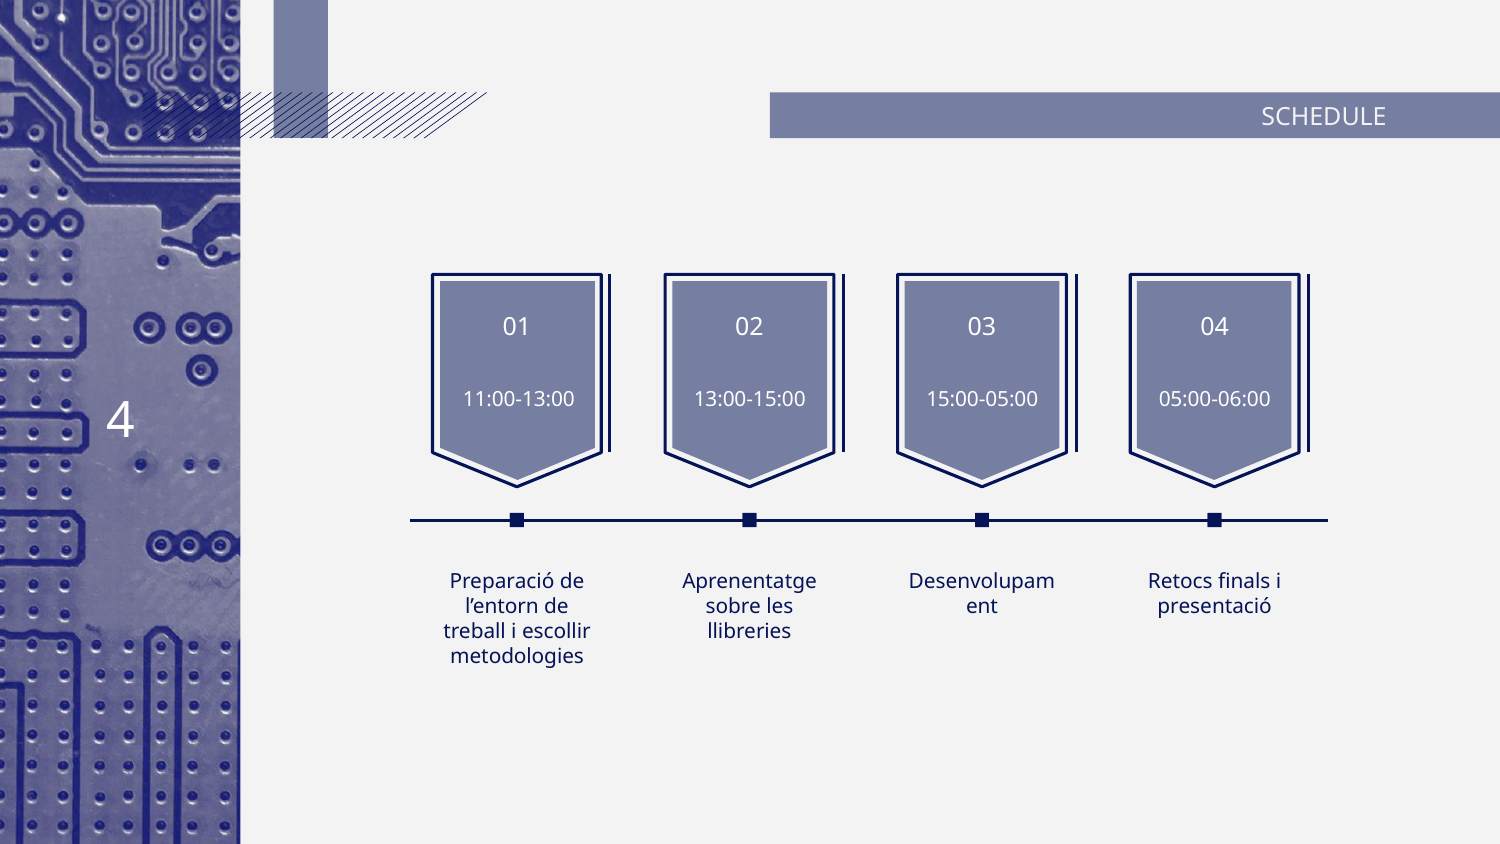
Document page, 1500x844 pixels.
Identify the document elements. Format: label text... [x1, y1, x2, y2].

title SCHEDULE [681, 69, 1402, 162]
text_box [410, 518, 504, 522]
text_box [761, 518, 969, 522]
subtitle Aprenentatge sobre les llibreries [659, 553, 840, 648]
text_box [897, 274, 1067, 487]
slide_number ‹#› [75, 389, 166, 455]
title 04 [1165, 295, 1264, 370]
text_box [1130, 274, 1299, 487]
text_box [974, 512, 990, 528]
subtitle Desenvolupament [892, 553, 1072, 648]
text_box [1207, 512, 1222, 528]
title 02 [700, 295, 799, 370]
subtitle 11:00-13:00 [447, 370, 590, 433]
subtitle Retocs finals i presentació [1124, 553, 1305, 648]
text_box [529, 518, 737, 522]
text_box [1226, 518, 1329, 522]
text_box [742, 512, 757, 528]
subtitle 15:00-05:00 [910, 370, 1054, 433]
subtitle 05:00-06:00 [1143, 370, 1286, 433]
text_box [993, 518, 1202, 522]
text_box [665, 274, 834, 487]
subtitle 13:00-15:00 [678, 370, 821, 433]
picture [0, 0, 241, 844]
subtitle Preparació de l’entorn de treball i escollir metodologies [426, 553, 607, 648]
title 01 [467, 295, 567, 370]
title 03 [932, 295, 1032, 370]
text_box [432, 274, 602, 487]
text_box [509, 512, 525, 528]
